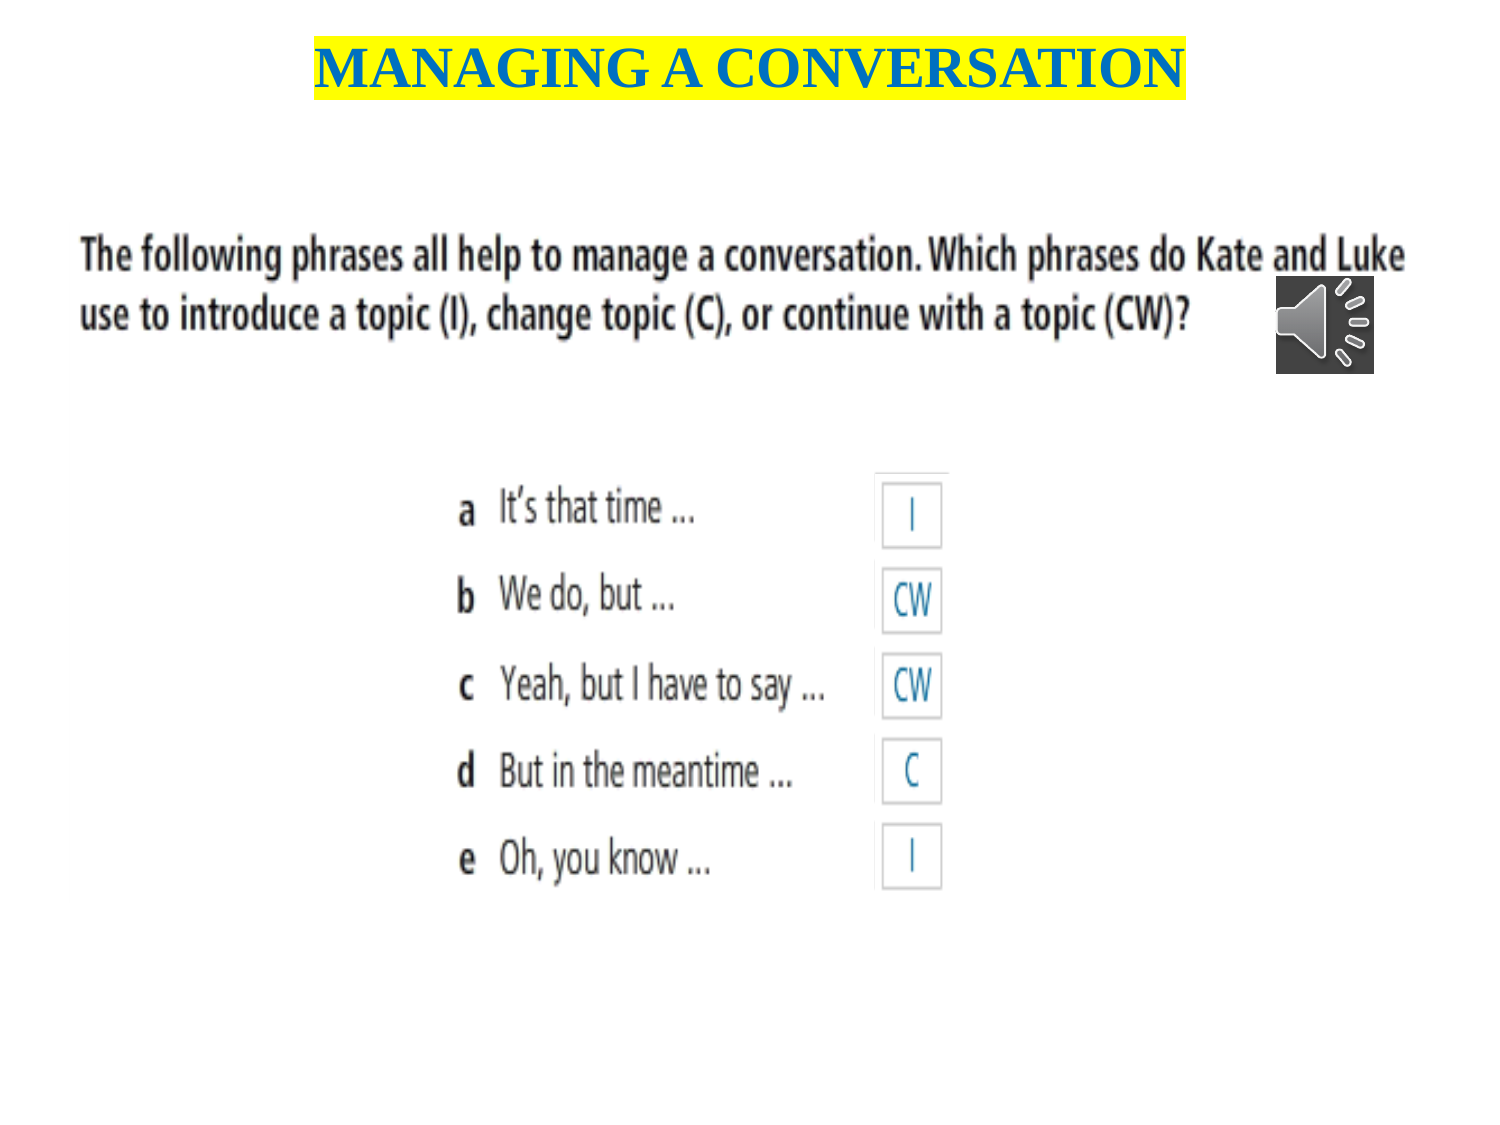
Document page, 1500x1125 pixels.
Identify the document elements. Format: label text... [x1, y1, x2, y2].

picture [68, 222, 1432, 903]
text_box MANAGING A CONVERSATION [287, 21, 1213, 107]
